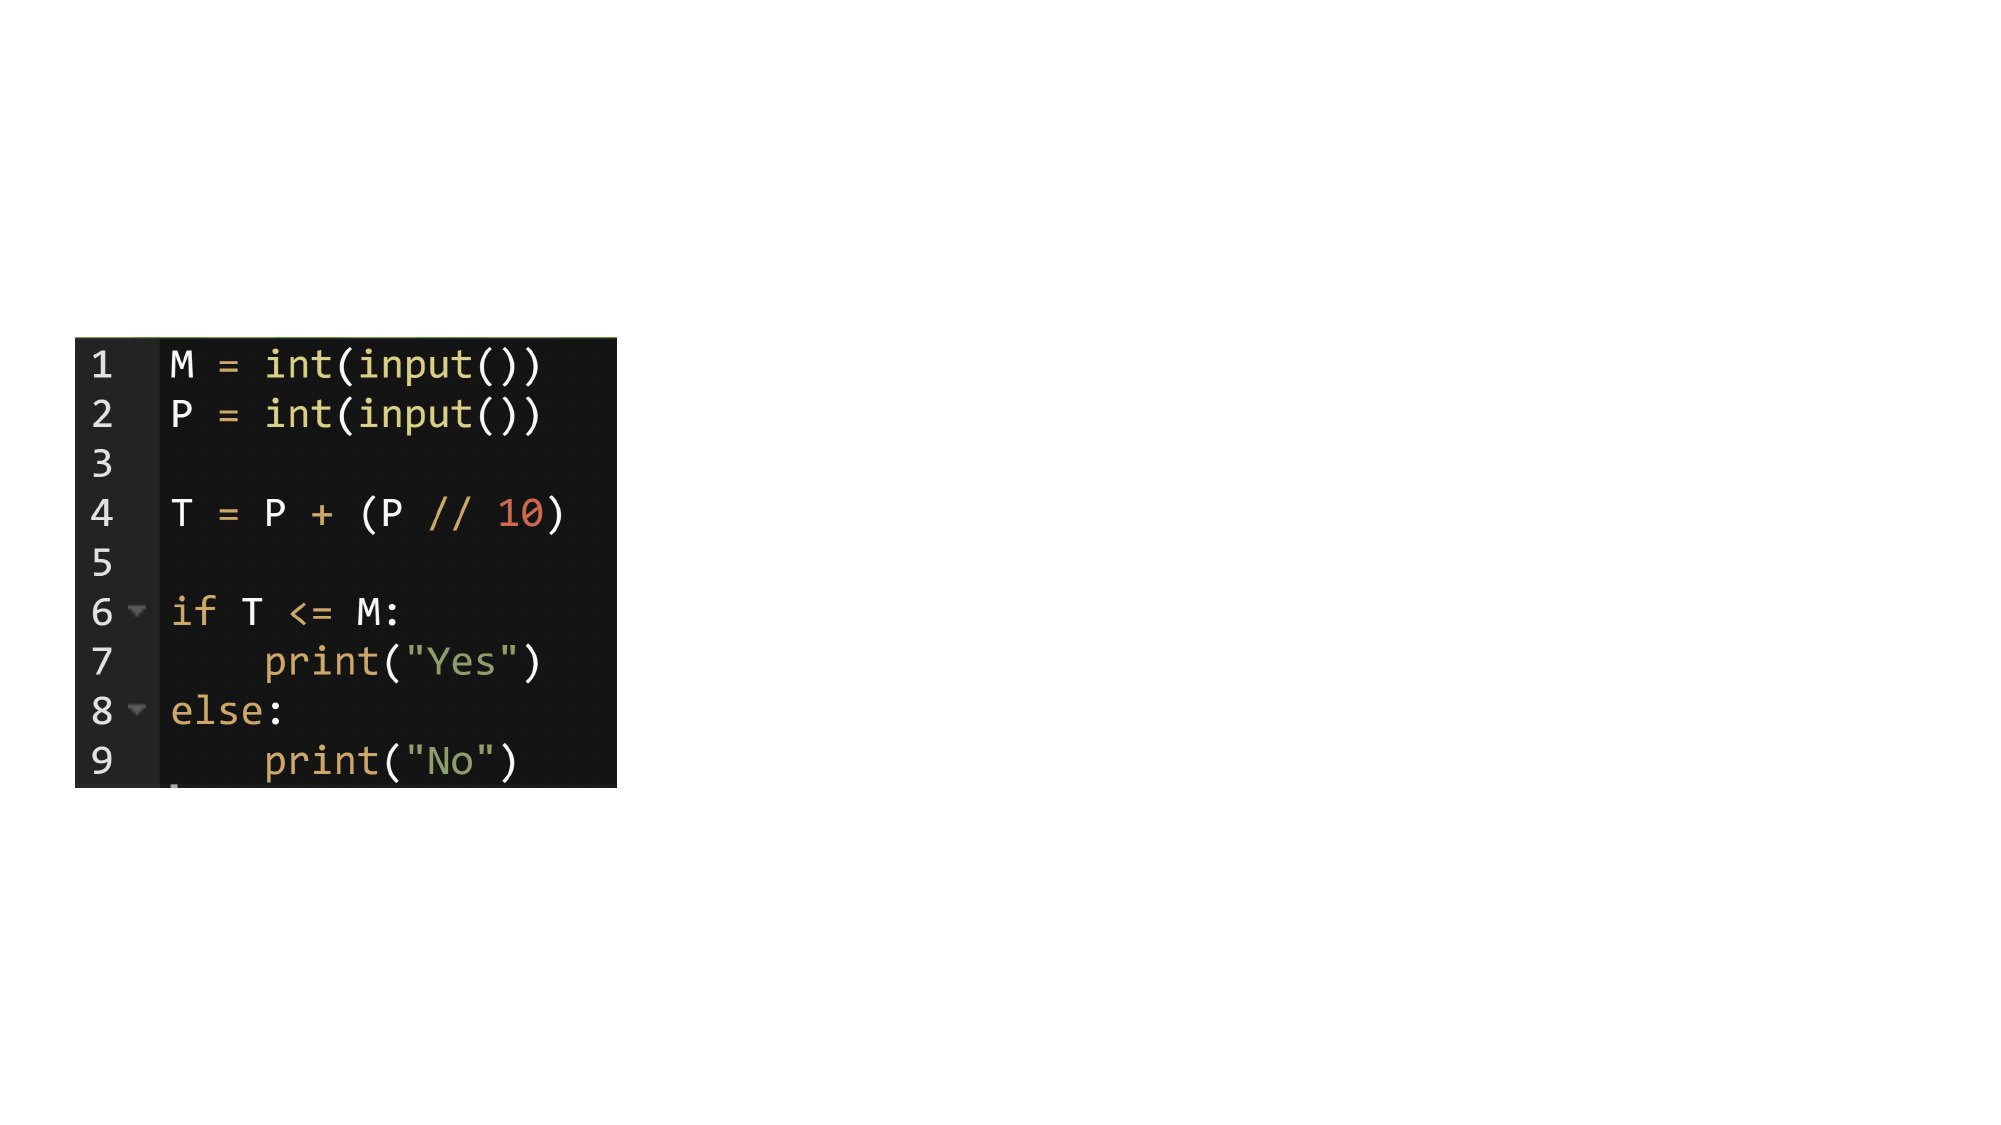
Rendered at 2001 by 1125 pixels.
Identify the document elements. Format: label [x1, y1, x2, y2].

picture [75, 337, 617, 788]
